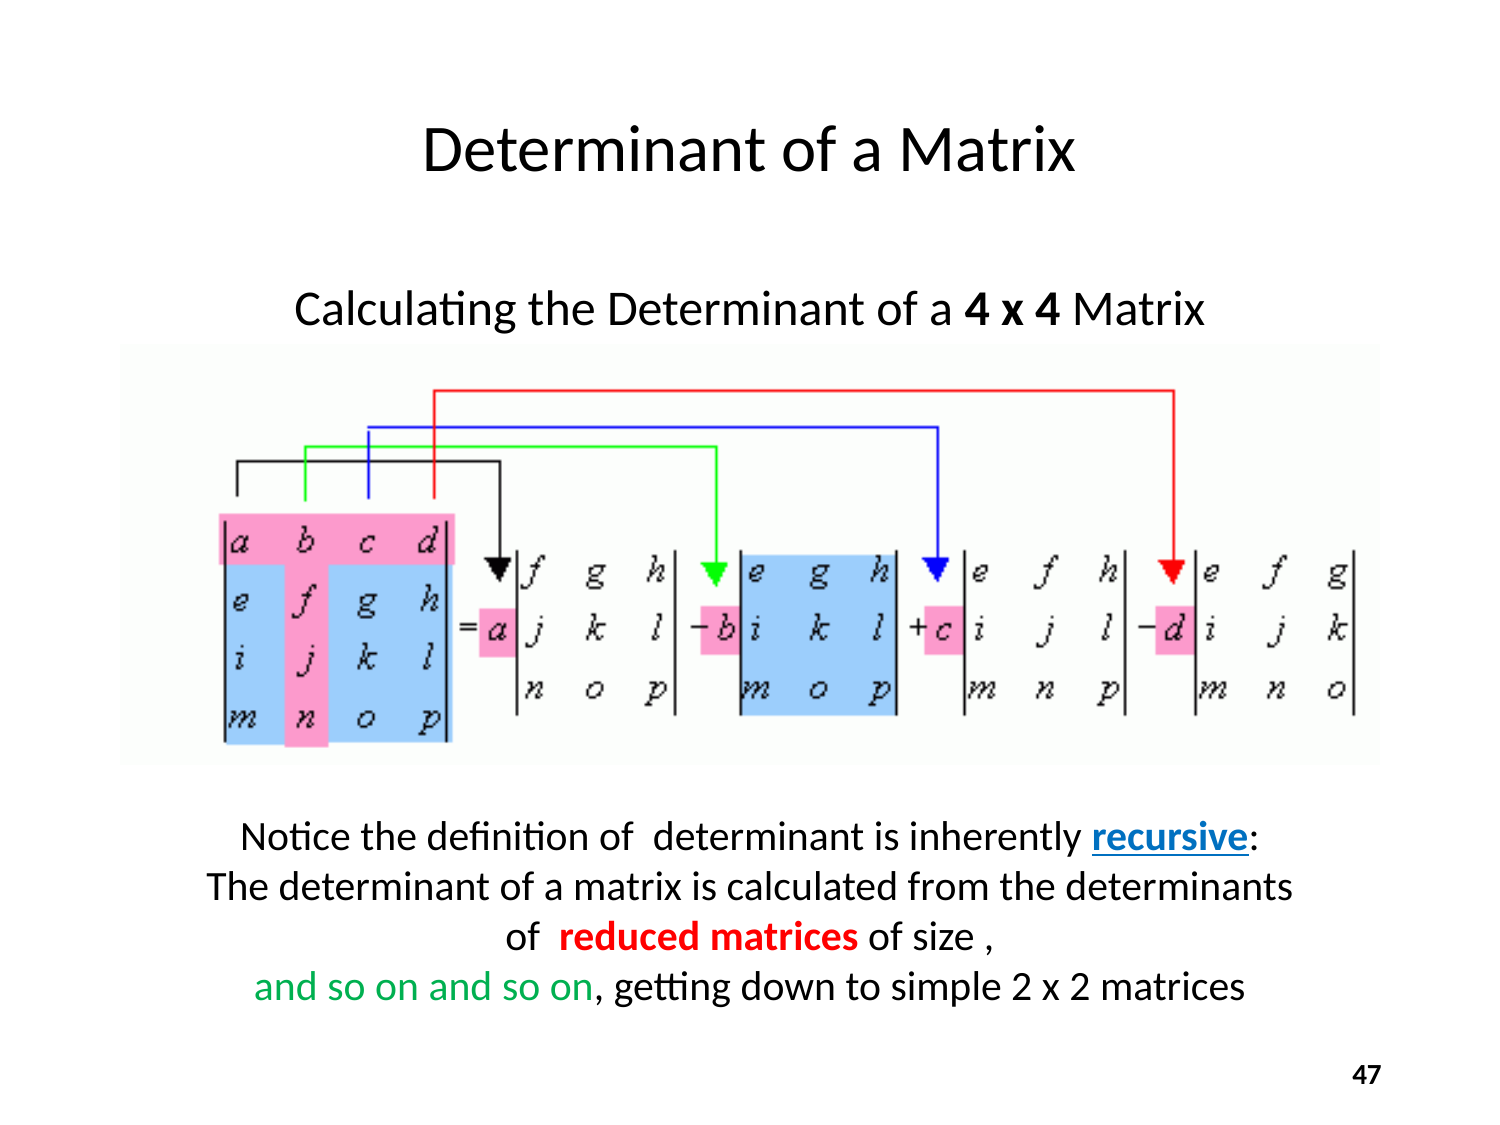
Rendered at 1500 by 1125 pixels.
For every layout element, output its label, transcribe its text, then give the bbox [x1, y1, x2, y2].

slide_number 47 [1059, 1042, 1397, 1103]
text_box Calculating the Determinant of a 4 x 4 Matrix [266, 267, 1234, 343]
picture [120, 344, 1380, 765]
title Determinant of a Matrix [103, 59, 1397, 241]
